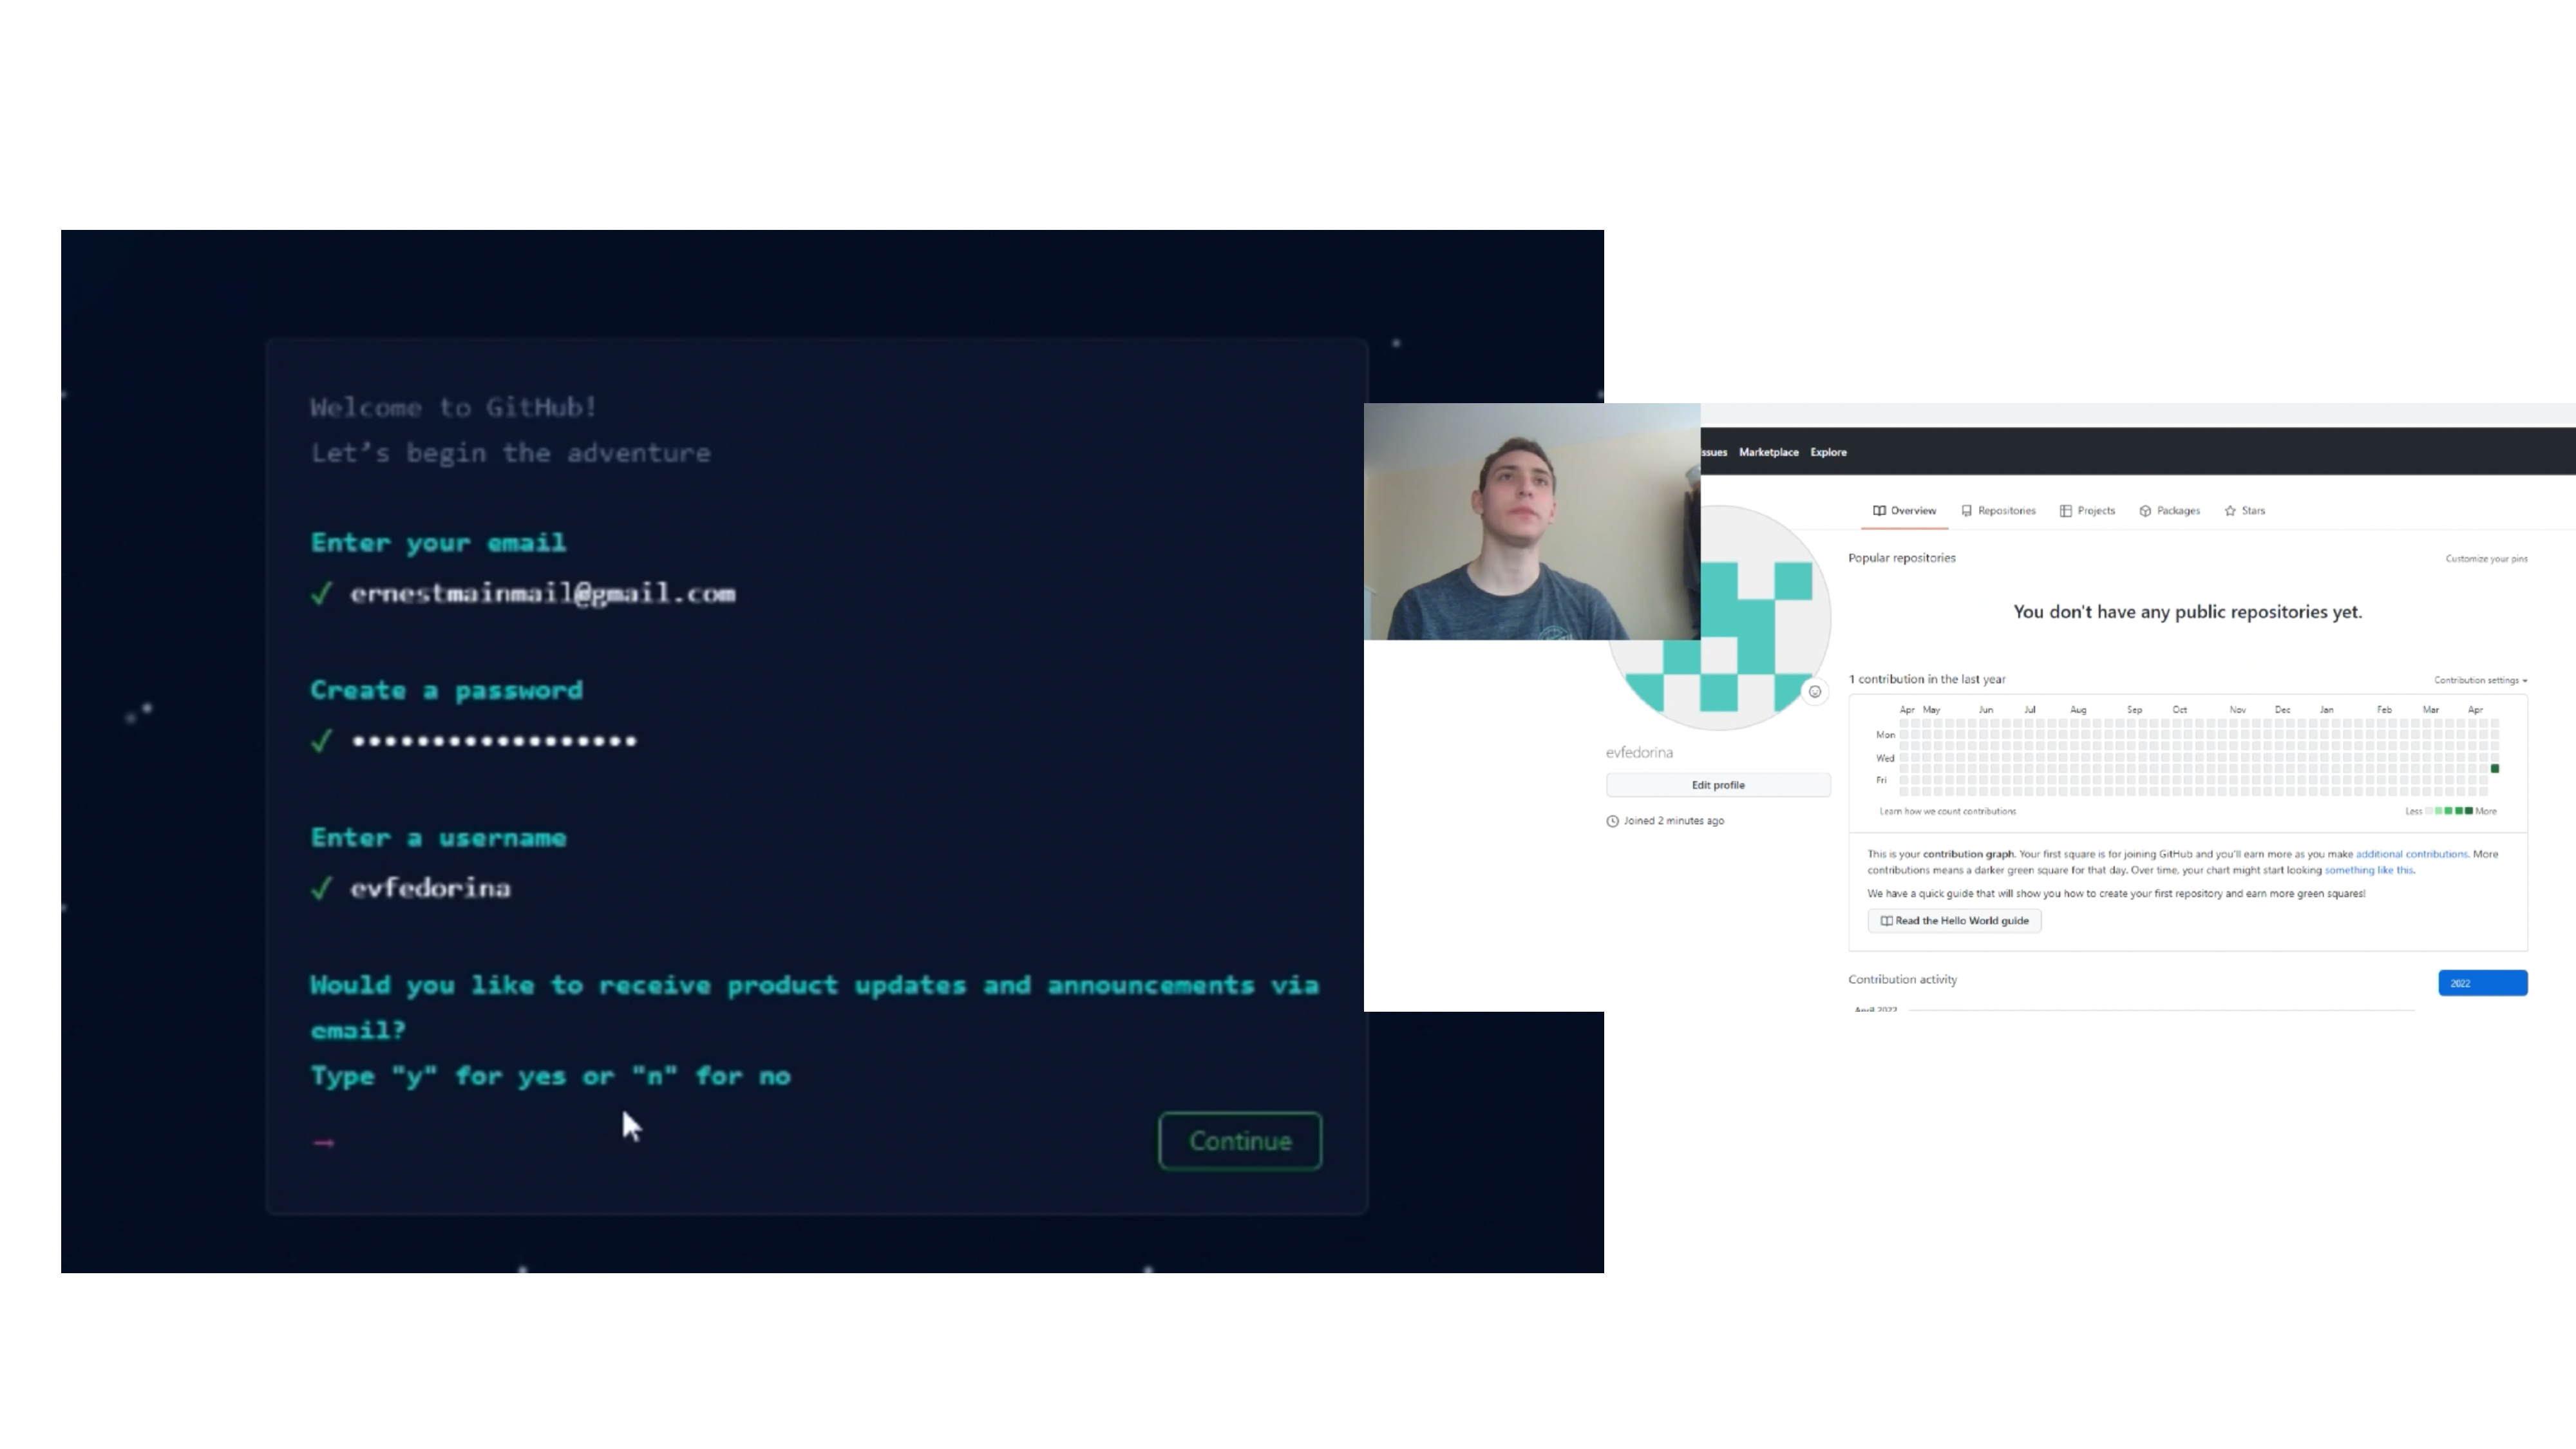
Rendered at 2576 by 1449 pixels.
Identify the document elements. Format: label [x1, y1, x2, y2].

picture [61, 230, 2576, 1273]
